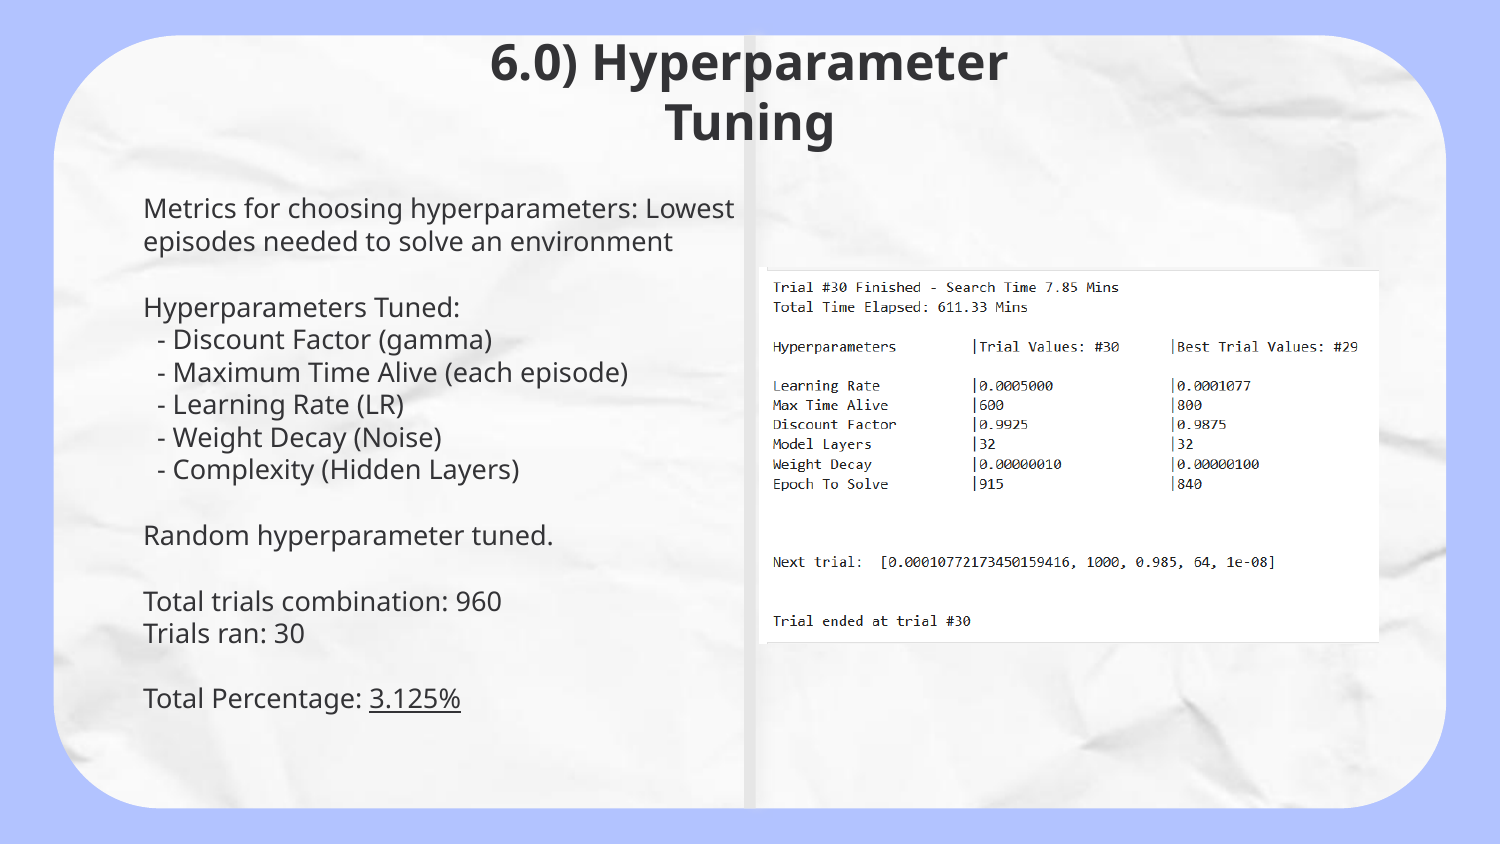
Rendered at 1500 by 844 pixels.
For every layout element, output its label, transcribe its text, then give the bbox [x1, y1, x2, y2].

picture [53, 35, 744, 809]
title 6.0) Hyperparameter Tuning [440, 82, 1060, 166]
text_box Metrics for choosing hyperparameters: Lowest episodes needed to solve an environment Hyperparameters Tuned: - Discount Factor (gamma) - Maximum Time Alive (each episode) - Learning Rate (LR) - Weight Decay (Noise) - Complexity (Hidden Layers) Random hyperparameter tuned. Total trials combination: 960 Trials ran: 30 Total Percentage: 3.125% [128, 176, 760, 729]
picture [759, 35, 1447, 809]
